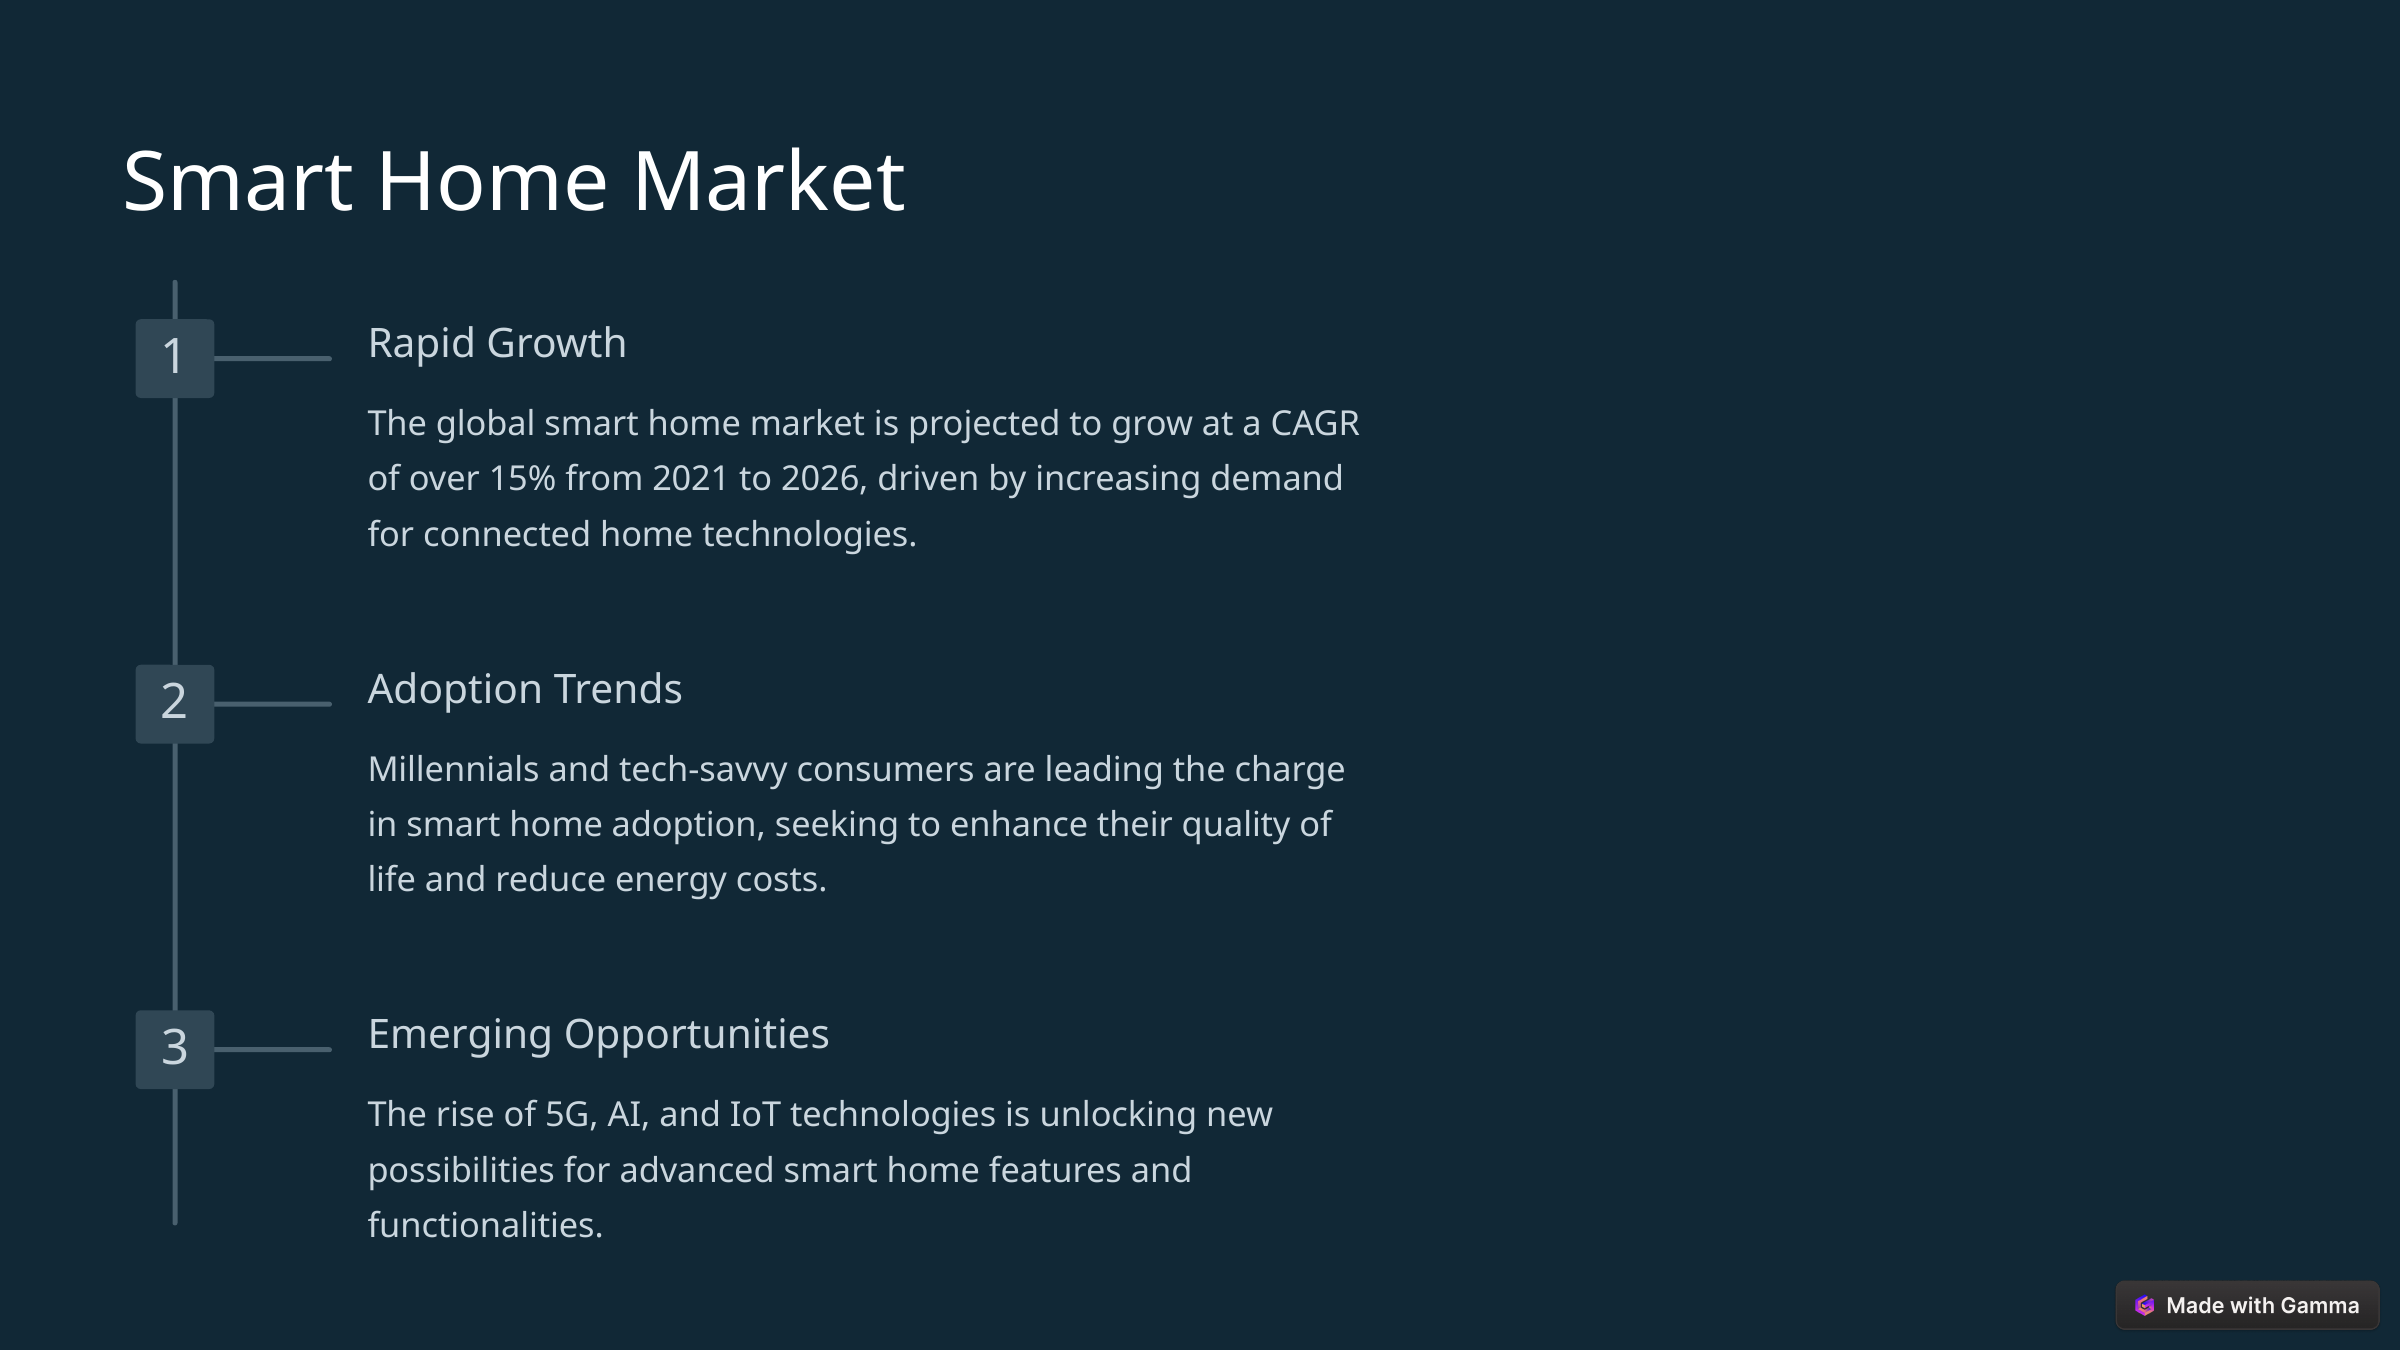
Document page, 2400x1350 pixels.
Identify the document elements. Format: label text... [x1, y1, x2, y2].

text_box [135, 1010, 215, 1090]
text_box The rise of 5G, AI, and IoT technologies is unlocking new possibilities for advanced smart home features and functionalities. [367, 1078, 1378, 1191]
text_box [172, 1090, 178, 1226]
text_box Rapid Growth [367, 314, 780, 367]
text_box The global smart home market is projected to grow at a CAGR of over 15% from 2021 to 2026, driven by increasing demand for connected home technologies. [367, 387, 1378, 556]
text_box Smart Home Market [122, 124, 1132, 228]
text_box 3 [155, 1025, 195, 1075]
text_box [215, 356, 332, 362]
text_box [215, 1047, 332, 1053]
text_box [172, 744, 178, 1010]
picture [2106, 1271, 2389, 1339]
text_box Adoption Trends [367, 660, 780, 712]
text_box [135, 664, 215, 744]
text_box [172, 399, 178, 664]
text_box [215, 701, 332, 707]
text_box 2 [155, 679, 195, 729]
text_box [172, 279, 178, 319]
text_box Emerging Opportunities [367, 1005, 955, 1058]
text_box [135, 319, 215, 399]
text_box Millennials and tech-savvy consumers are leading the charge in smart home adoption, seeking to enhance their quality of life and reduce energy costs. [367, 732, 1378, 901]
text_box 1 [163, 333, 187, 384]
